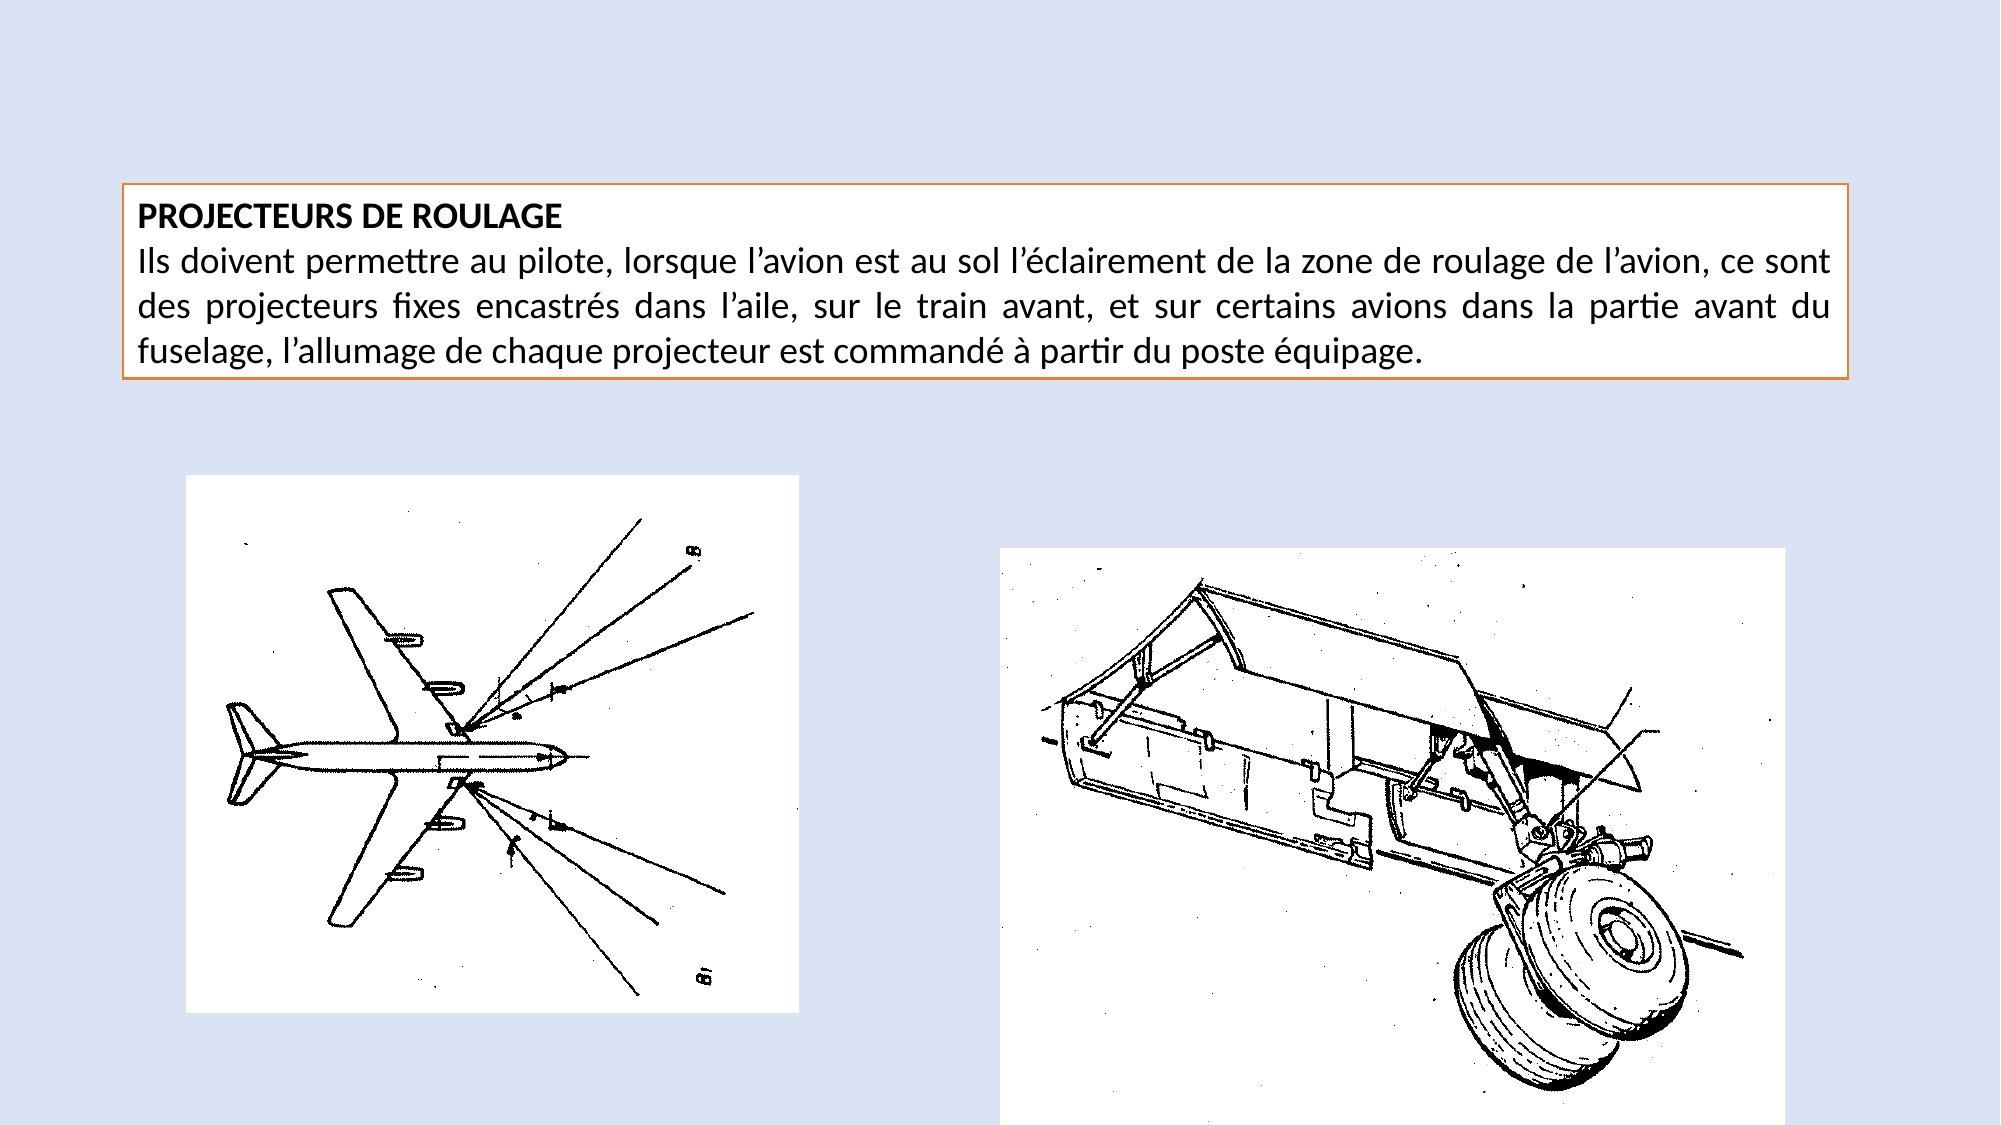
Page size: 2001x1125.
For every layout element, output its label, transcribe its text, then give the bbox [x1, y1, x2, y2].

picture [999, 547, 1786, 1125]
picture [186, 475, 800, 1013]
text_box PROJECTEURS DE ROULAGE Ils doivent permettre au pilote, lorsque l’avion est au sol l’éclairement de la zone de roulage de l’avion, ce sont des projecteurs fixes encastrés dans l’aile, sur le train avant, et sur certains avions dans la partie avant du fuselage, l’allumage de chaque projecteur est commandé à partir du poste équipage. [125, 186, 1846, 376]
